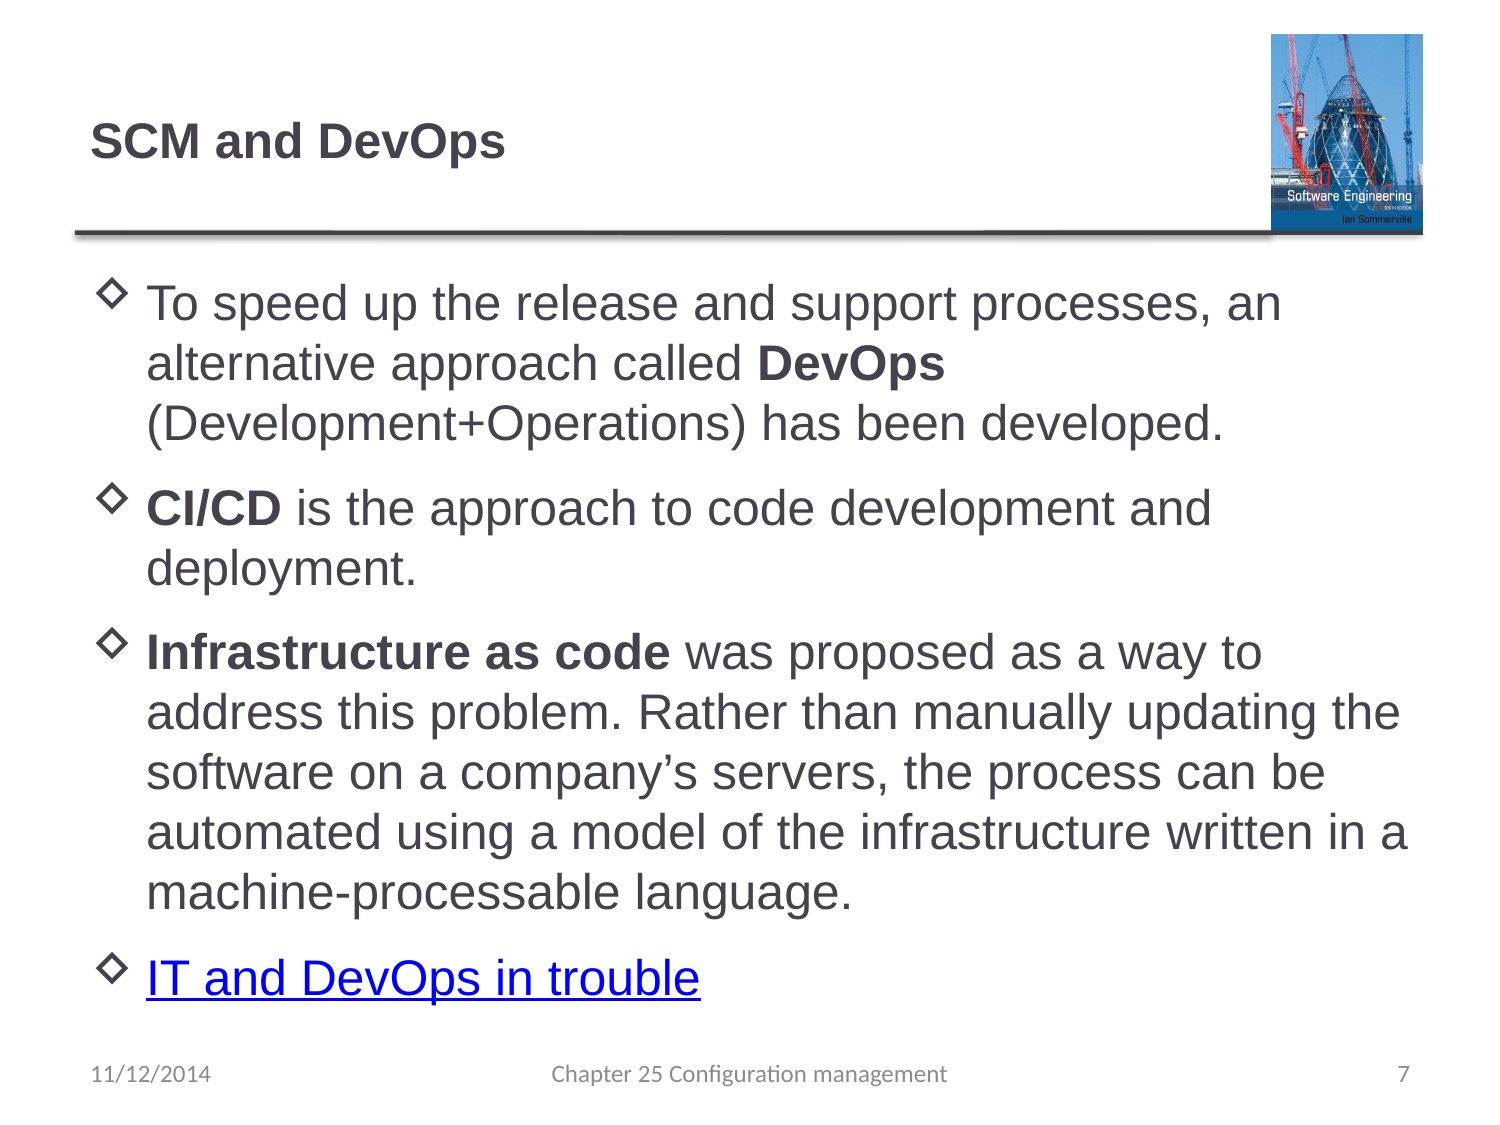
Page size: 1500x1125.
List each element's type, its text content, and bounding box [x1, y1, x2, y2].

picture [1271, 34, 1423, 230]
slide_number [75, 1042, 425, 1103]
title SCM and DevOps [74, 44, 1272, 233]
slide_number 7 [1074, 1042, 1425, 1103]
footer Chapter 25 Configuration management [512, 1042, 988, 1103]
list To speed up the release and support processes, an alternative approach called DevOps (Development+Operations) has been developed. CI/CD is the approach to code development and deployment. Infrastructure as code was proposed as a way to address this problem. Rather than manually updating the software on a company’s servers, the process can be automated using a model of the infrastructure written in a machine-processable language. IT and DevOps in trouble [75, 262, 1425, 1005]
